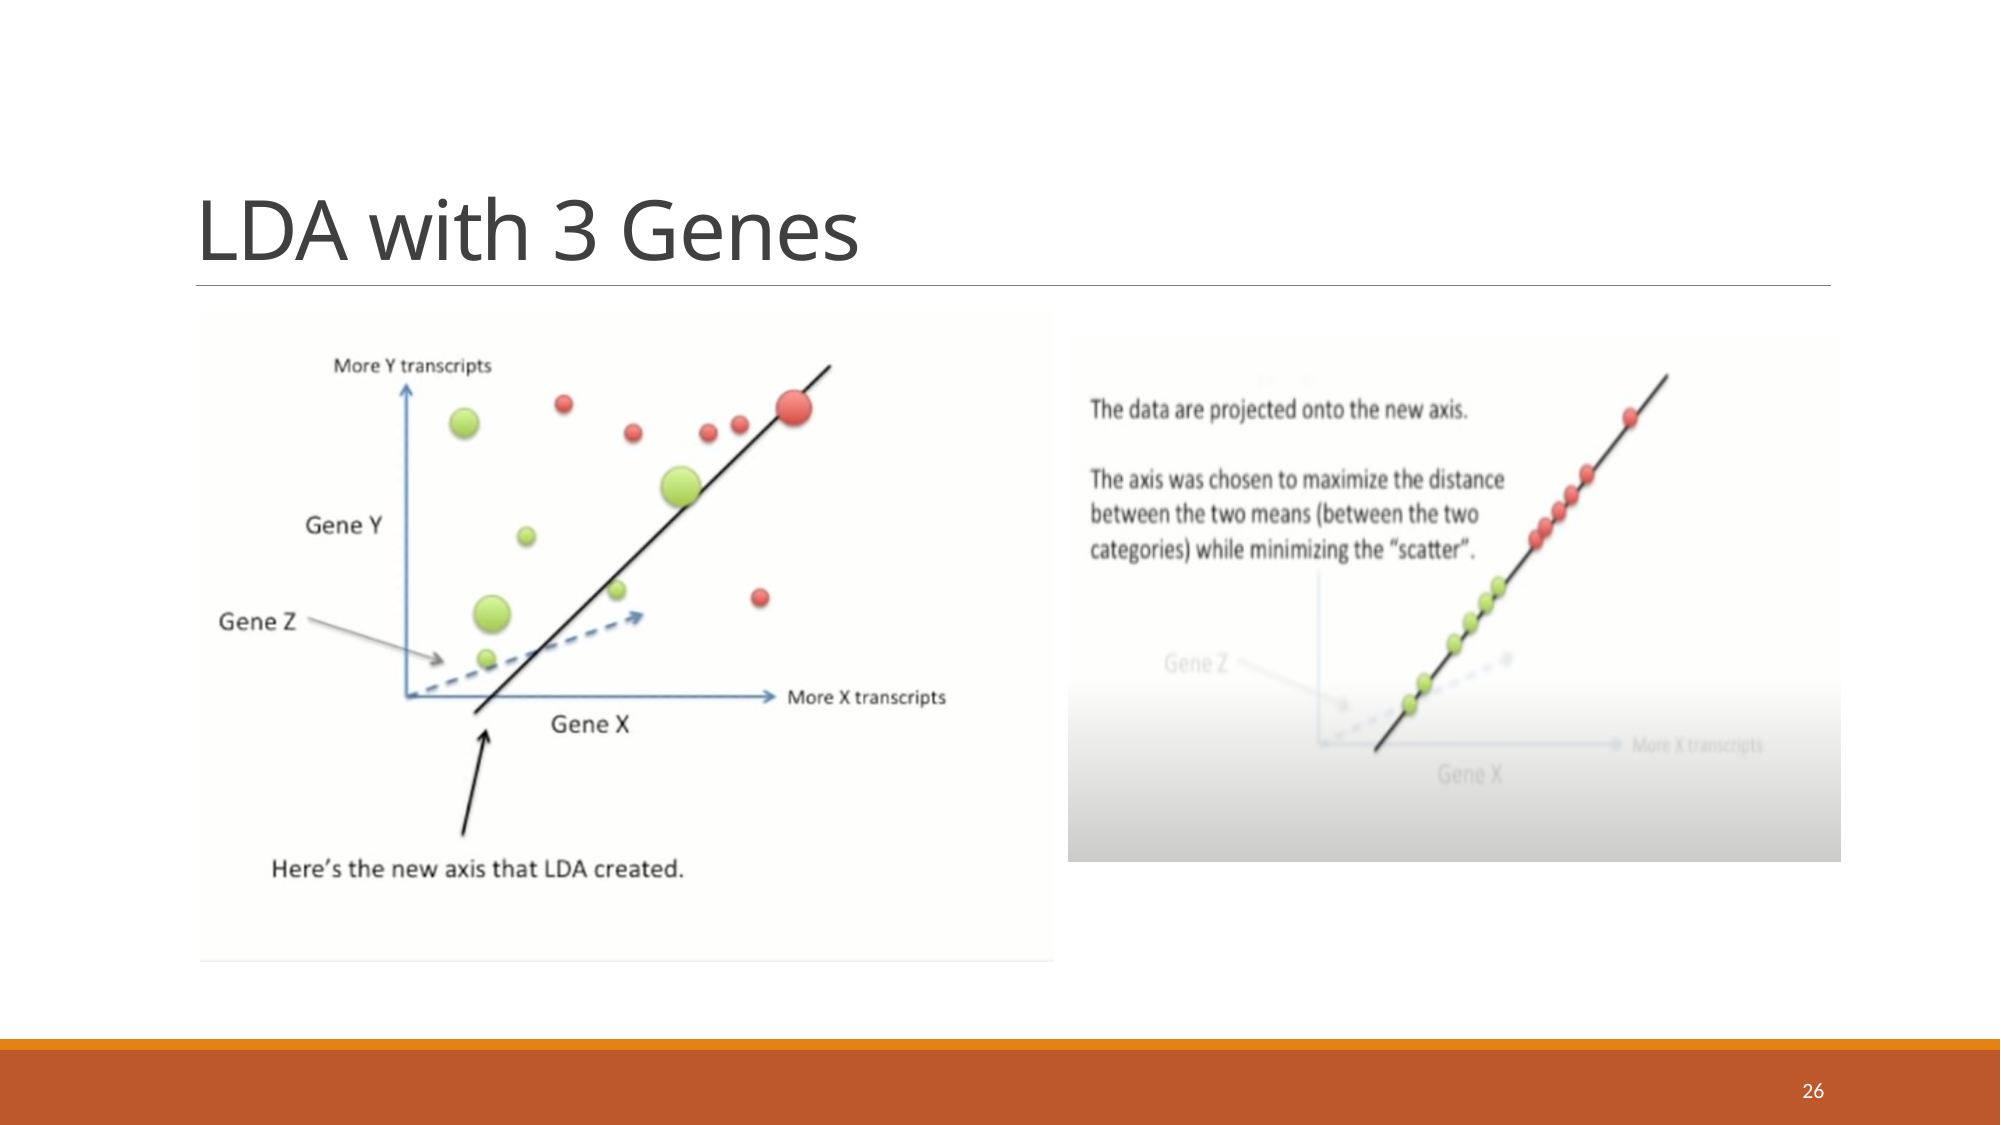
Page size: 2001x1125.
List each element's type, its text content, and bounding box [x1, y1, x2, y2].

slide_number 26 [1624, 1059, 1840, 1120]
picture [1068, 336, 1841, 862]
picture [199, 308, 1055, 963]
title LDA with 3 Genes [180, 47, 1830, 285]
